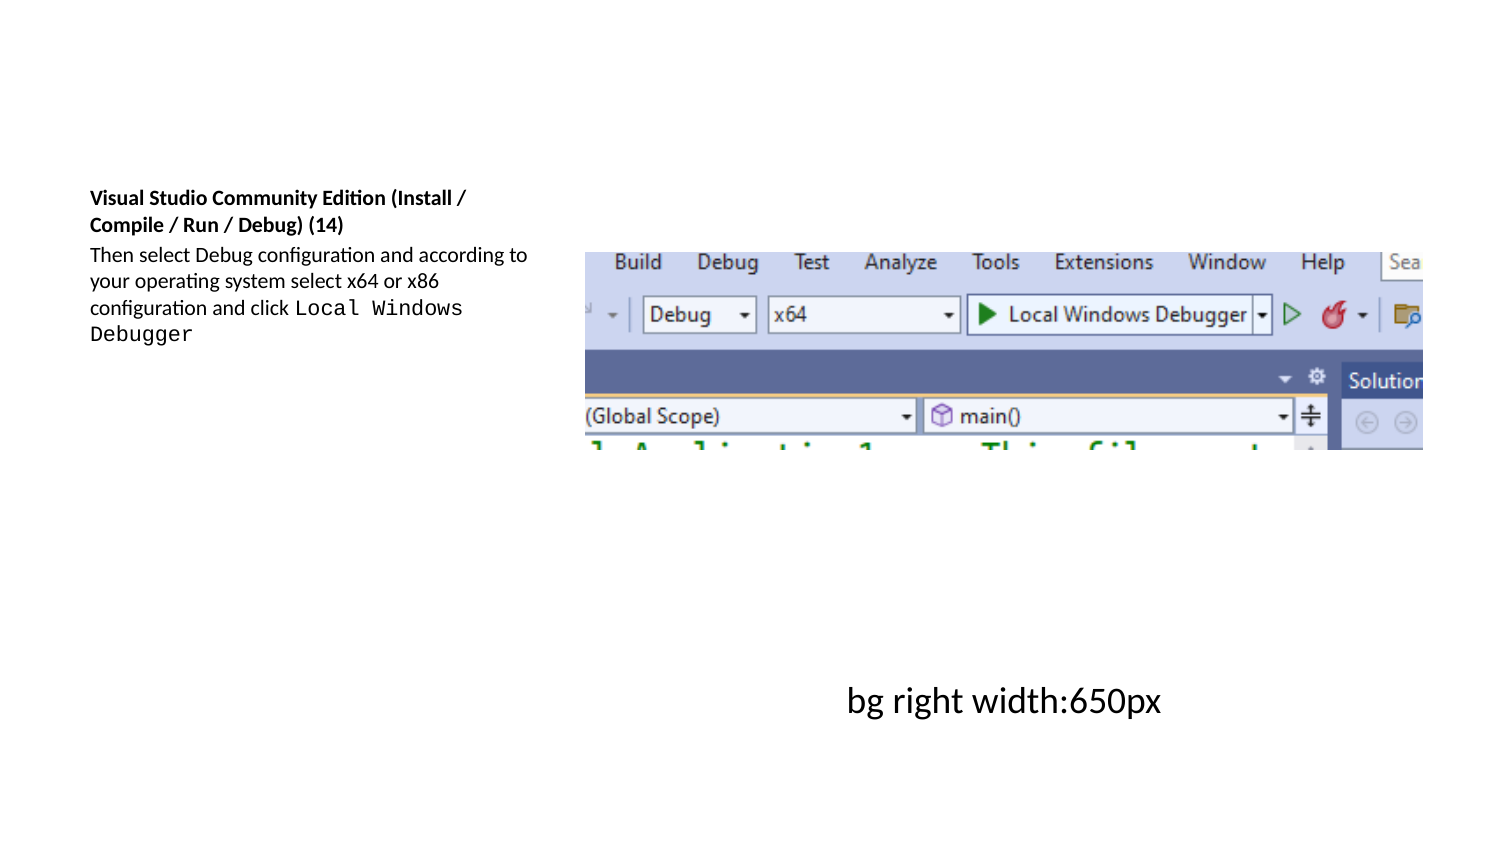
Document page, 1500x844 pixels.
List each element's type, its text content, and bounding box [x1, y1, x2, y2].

text_box bg right width:650px [585, 668, 1423, 753]
picture [585, 251, 1424, 451]
list Visual Studio Community Edition (Install / Compile / Run / Debug) (14) Then select Debug configuration and according to your operating system select x64 or x86 configuration and click Local Windows Debugger [75, 176, 569, 754]
